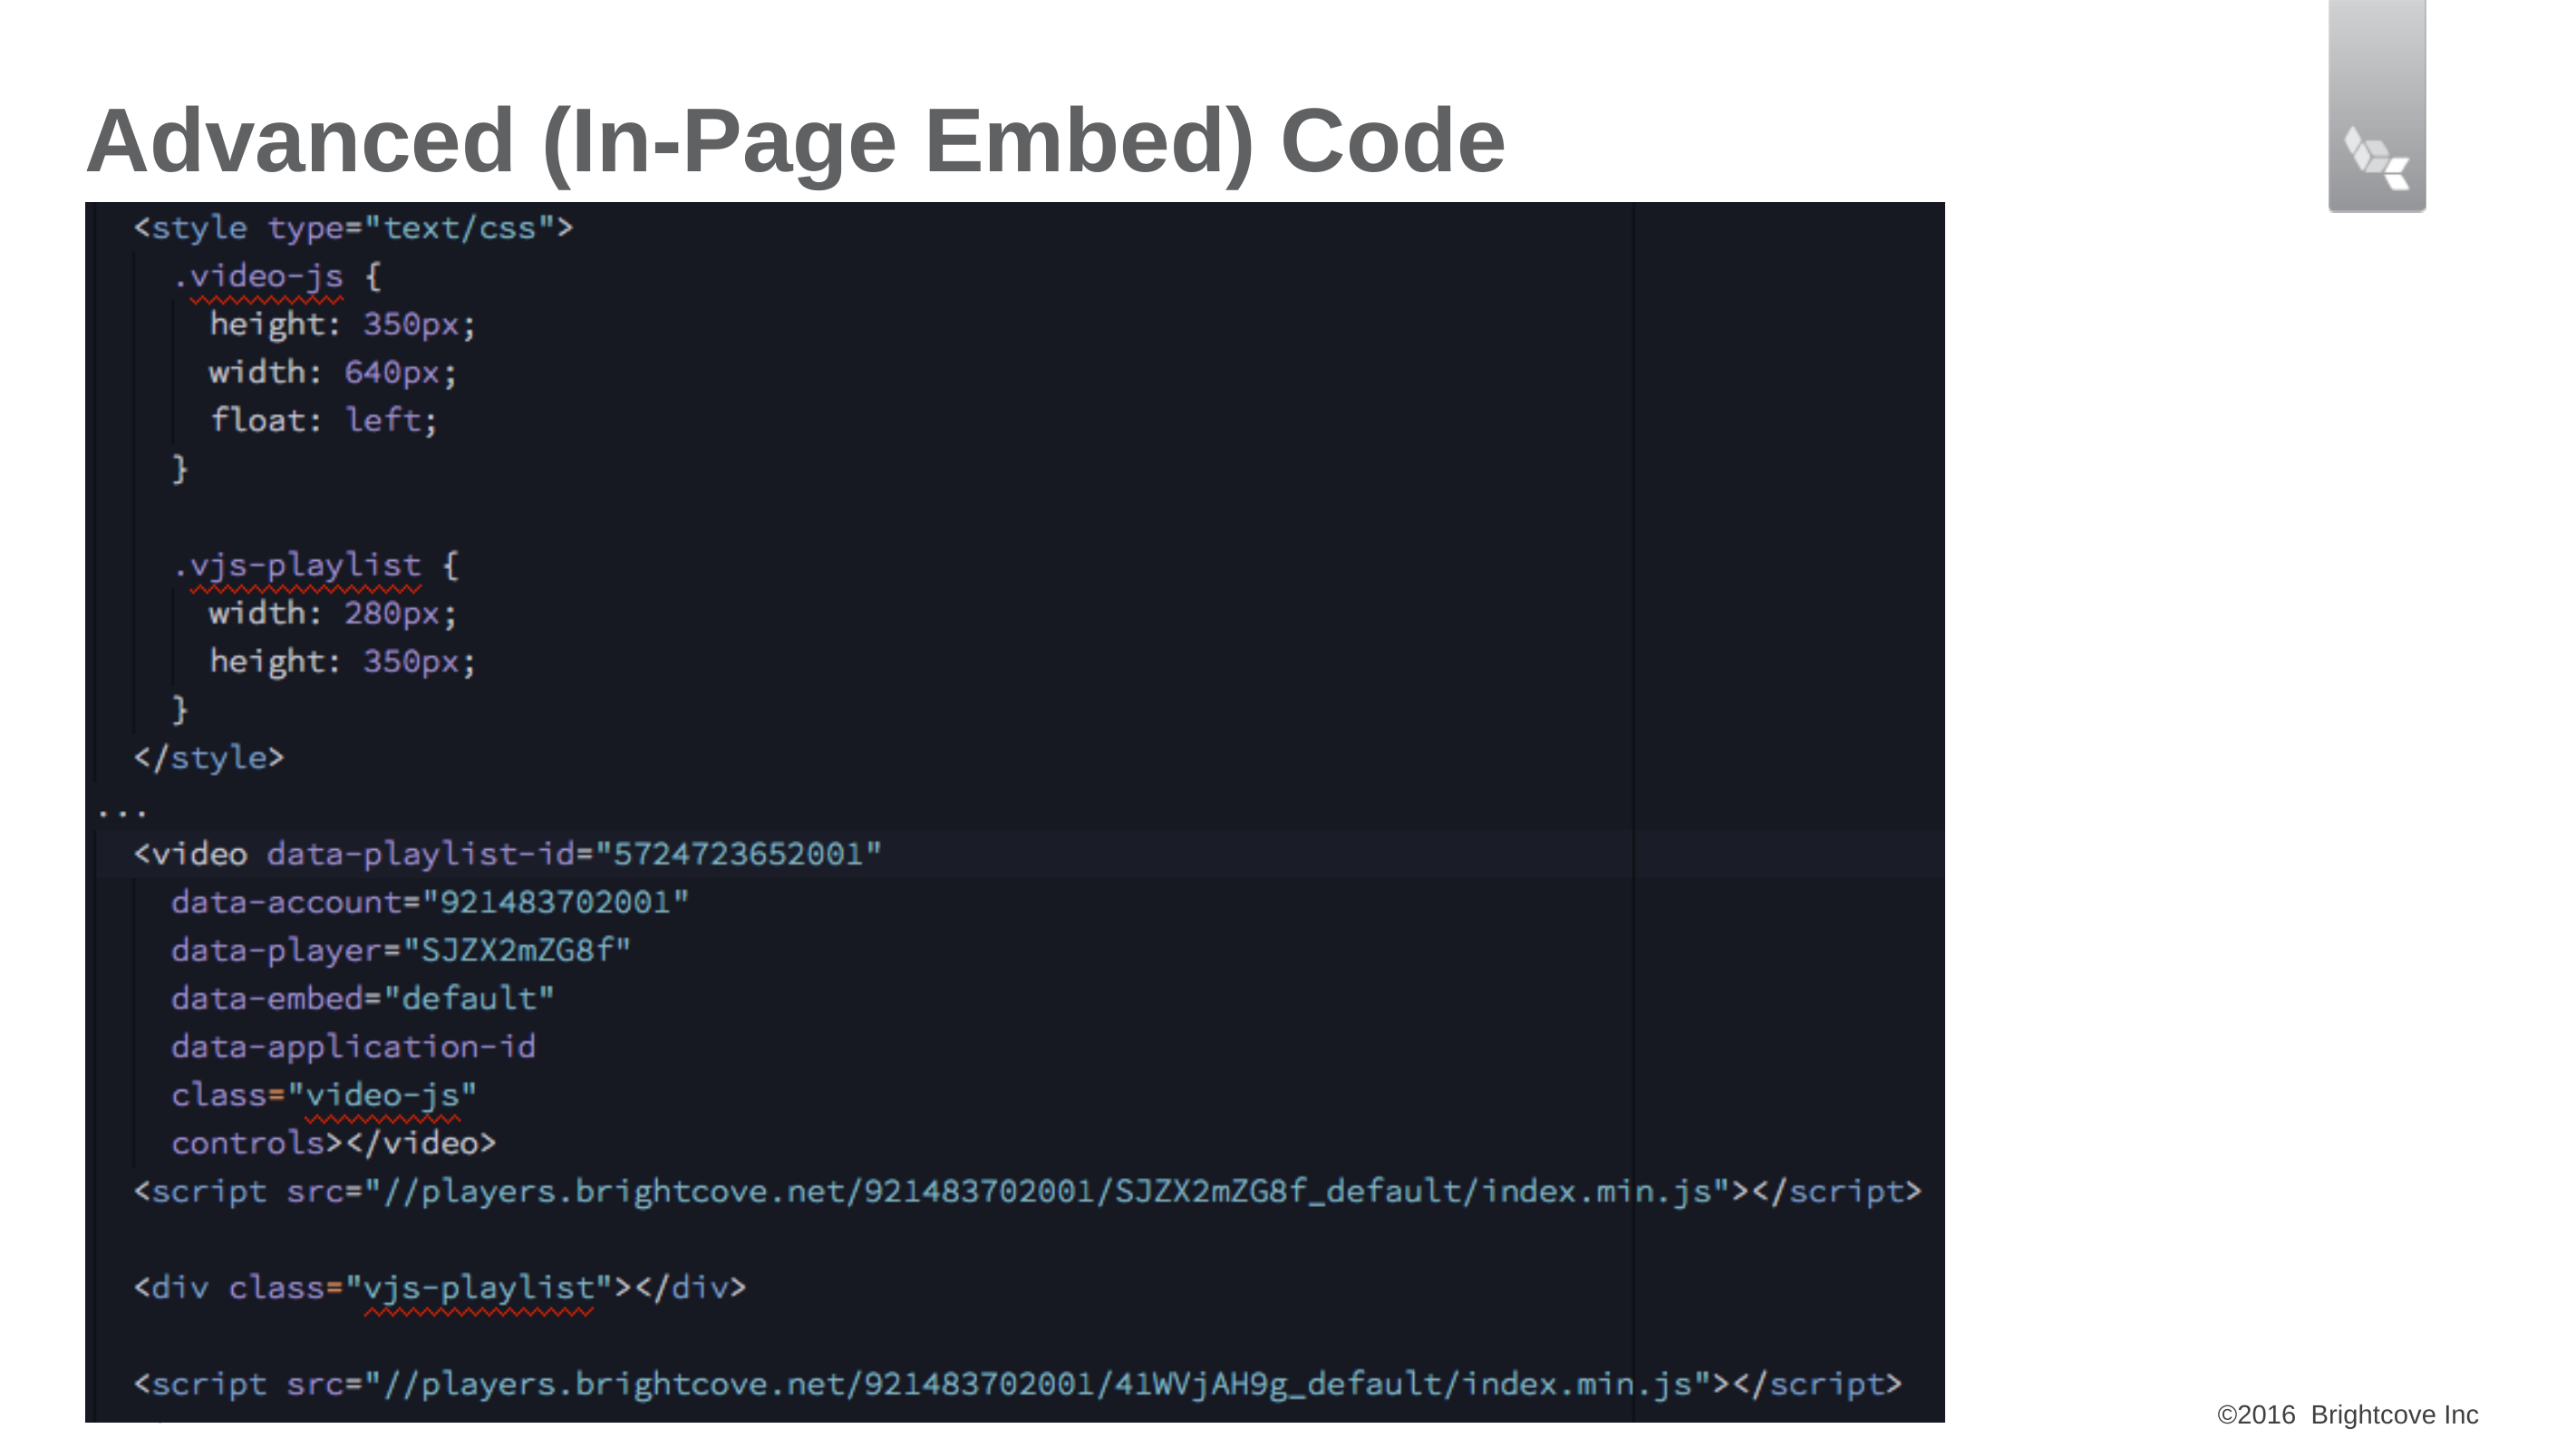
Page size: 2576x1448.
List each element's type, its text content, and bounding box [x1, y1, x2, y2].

picture [2329, 0, 2428, 213]
picture [85, 202, 1945, 1423]
title Advanced (In-Page Embed) Code [72, 38, 2263, 233]
slide_number 64 [143, 1428, 189, 1434]
